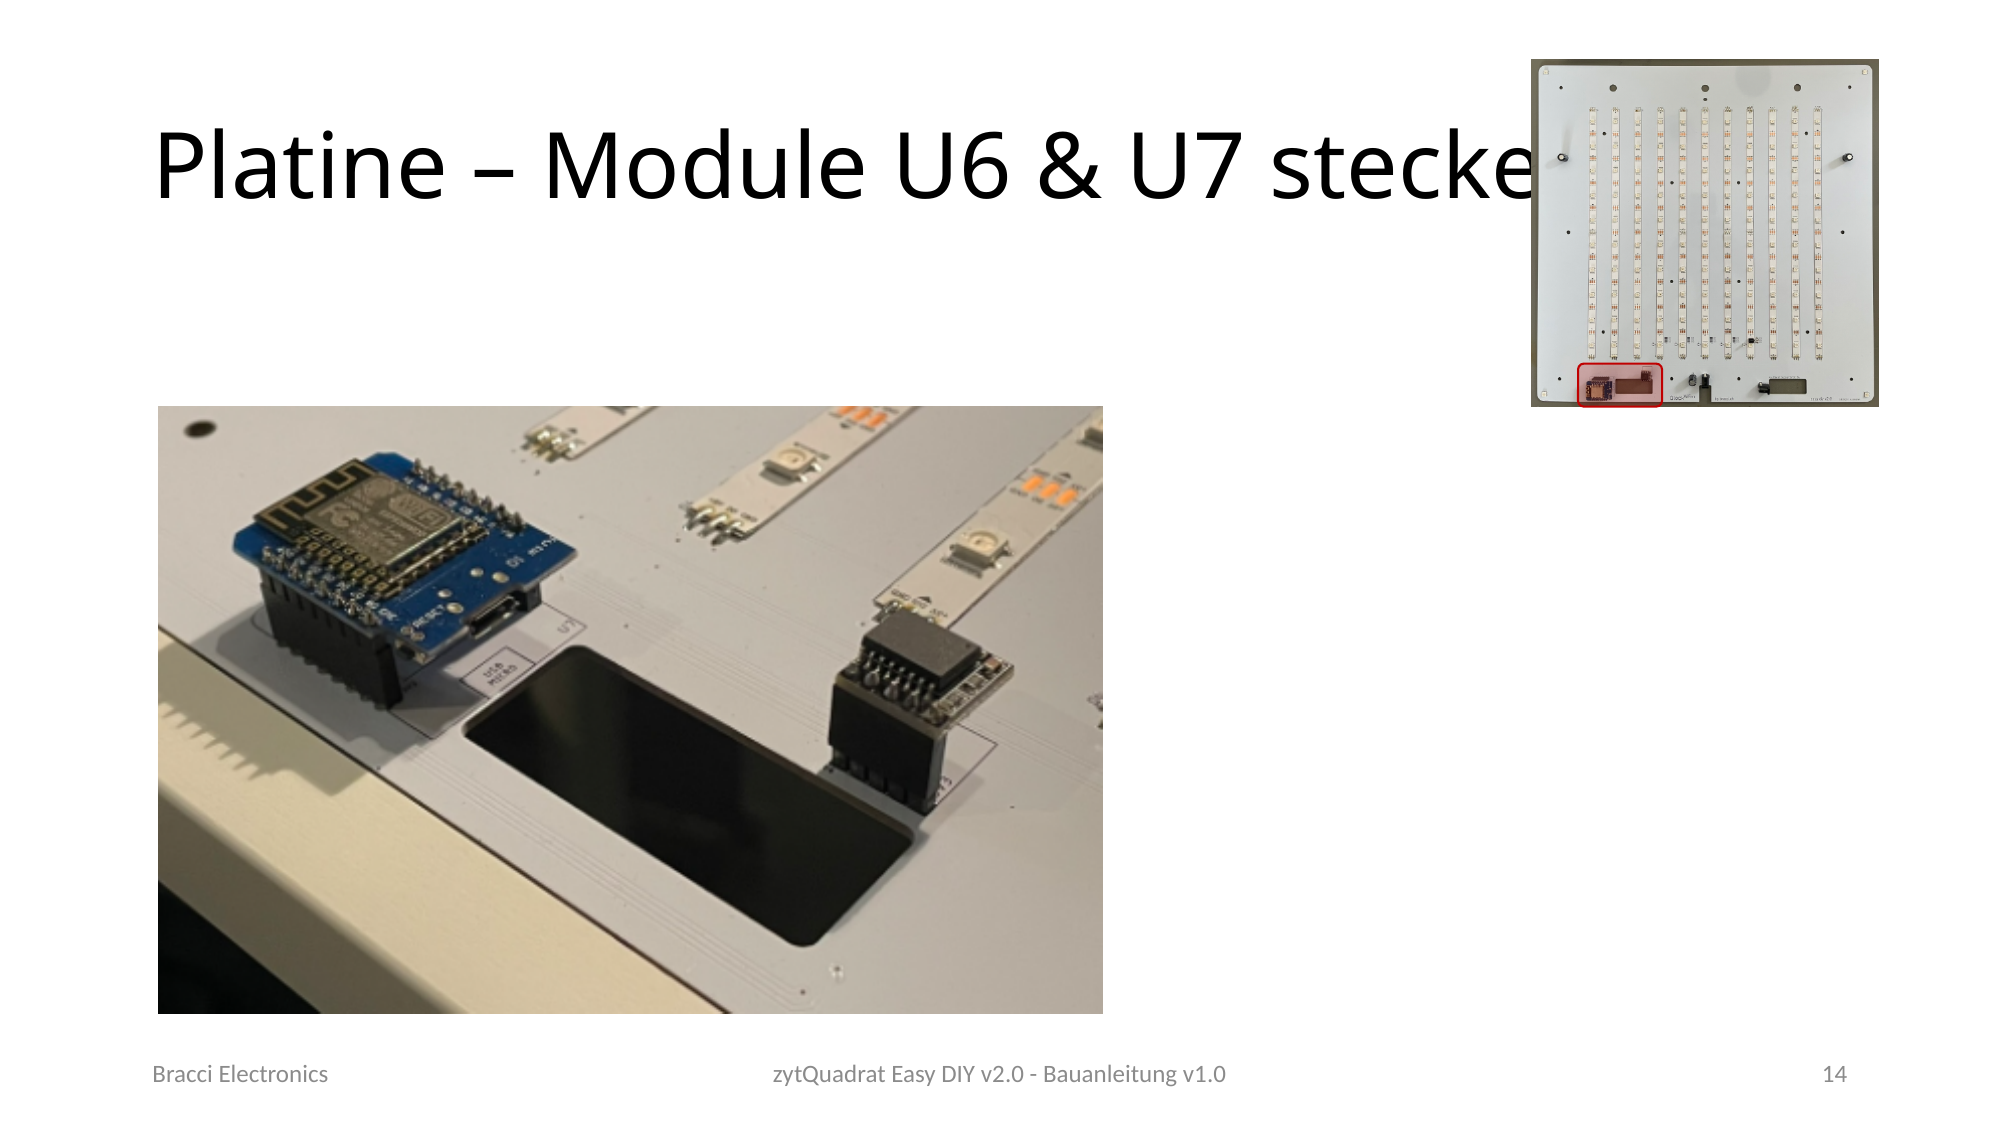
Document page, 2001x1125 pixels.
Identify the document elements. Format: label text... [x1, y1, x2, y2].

picture [1531, 59, 1879, 407]
slide_number 14 [1412, 1042, 1863, 1103]
slide_number Bracci Electronics [137, 1042, 588, 1103]
title Platine – Module U6 & U7 stecken [137, 59, 1531, 278]
footer zytQuadrat Easy DIY v2.0 - Bauanleitung v1.0 [662, 1042, 1338, 1103]
picture [158, 406, 1103, 1014]
